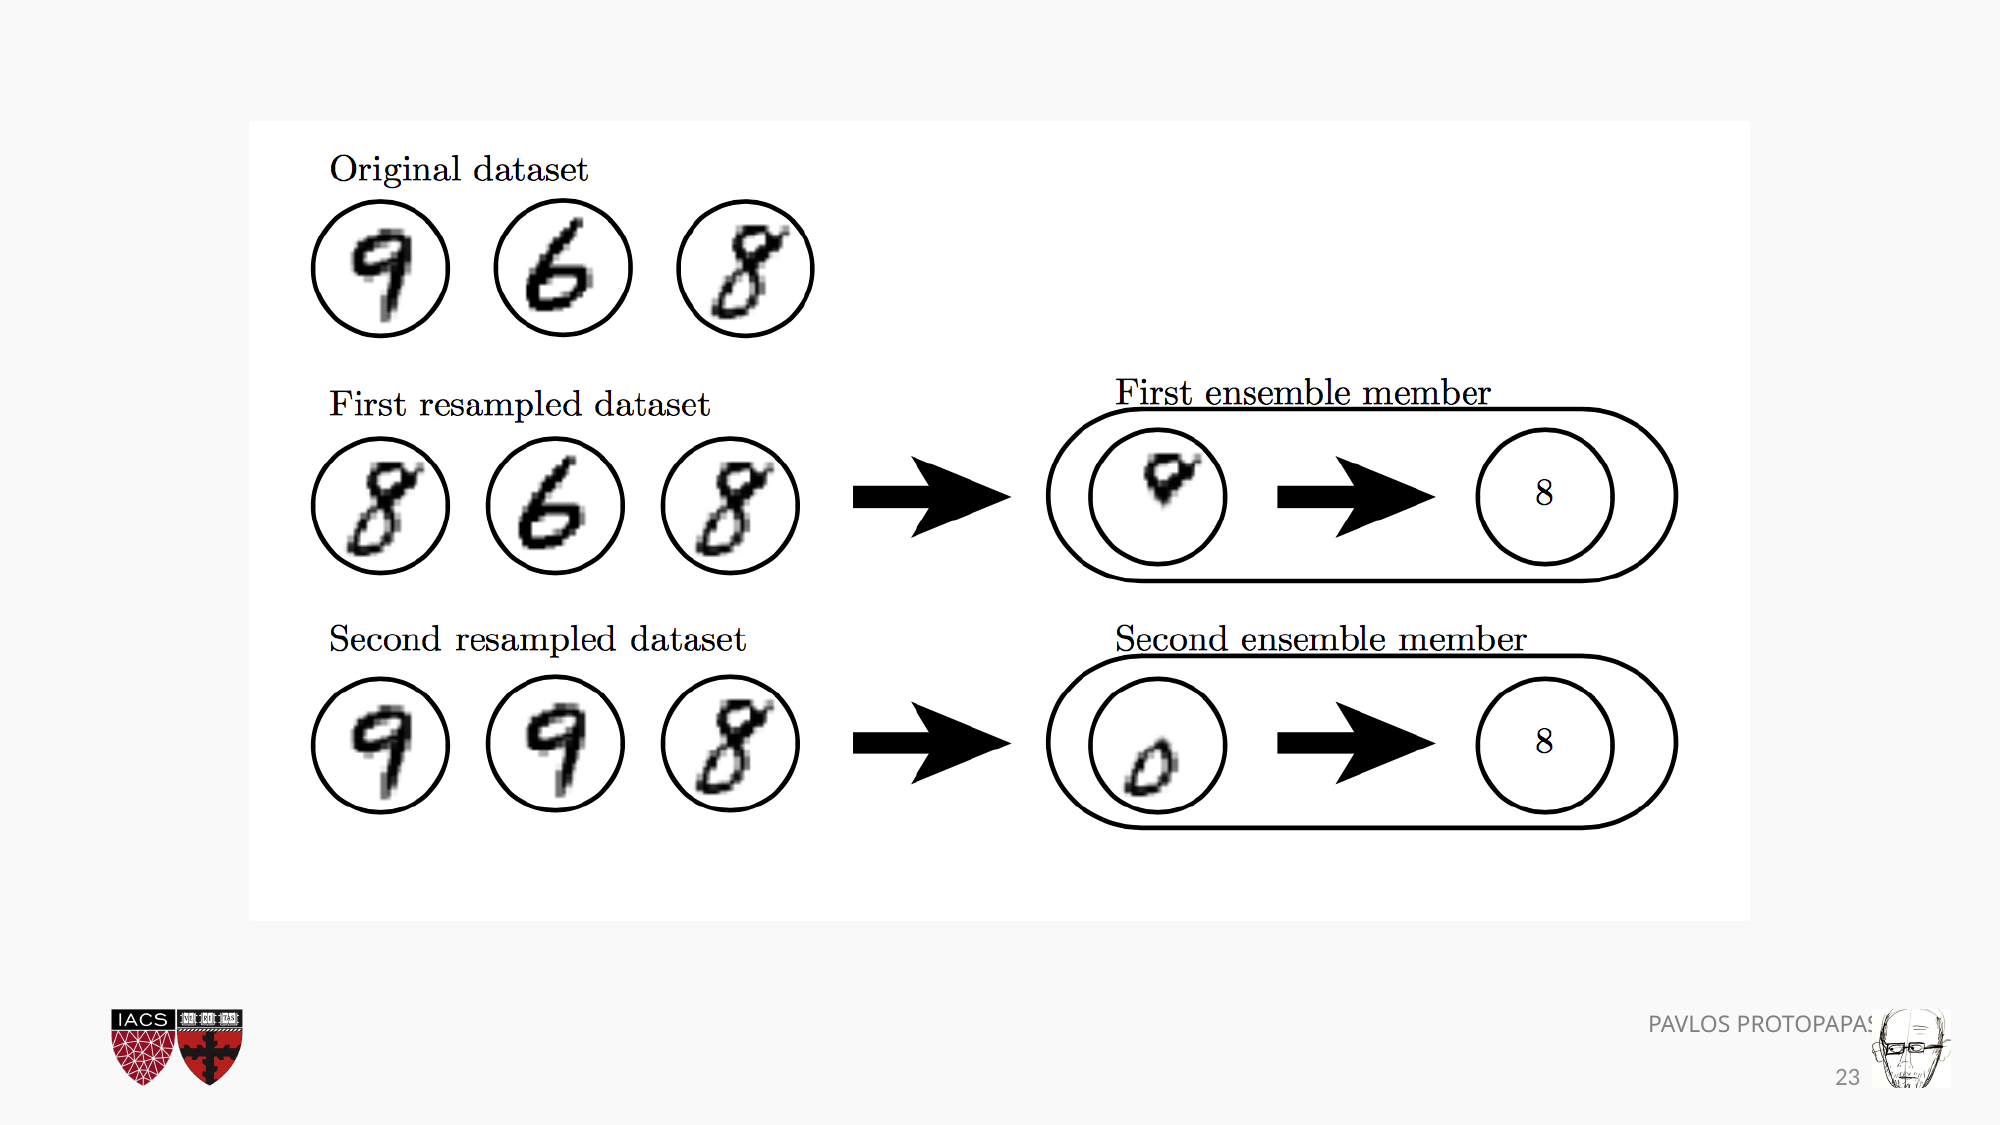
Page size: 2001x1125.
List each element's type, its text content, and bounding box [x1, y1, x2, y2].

slide_number 23 [1408, 1045, 1876, 1105]
picture [109, 1009, 243, 1086]
picture [1872, 1009, 1951, 1088]
picture [249, 121, 1751, 922]
